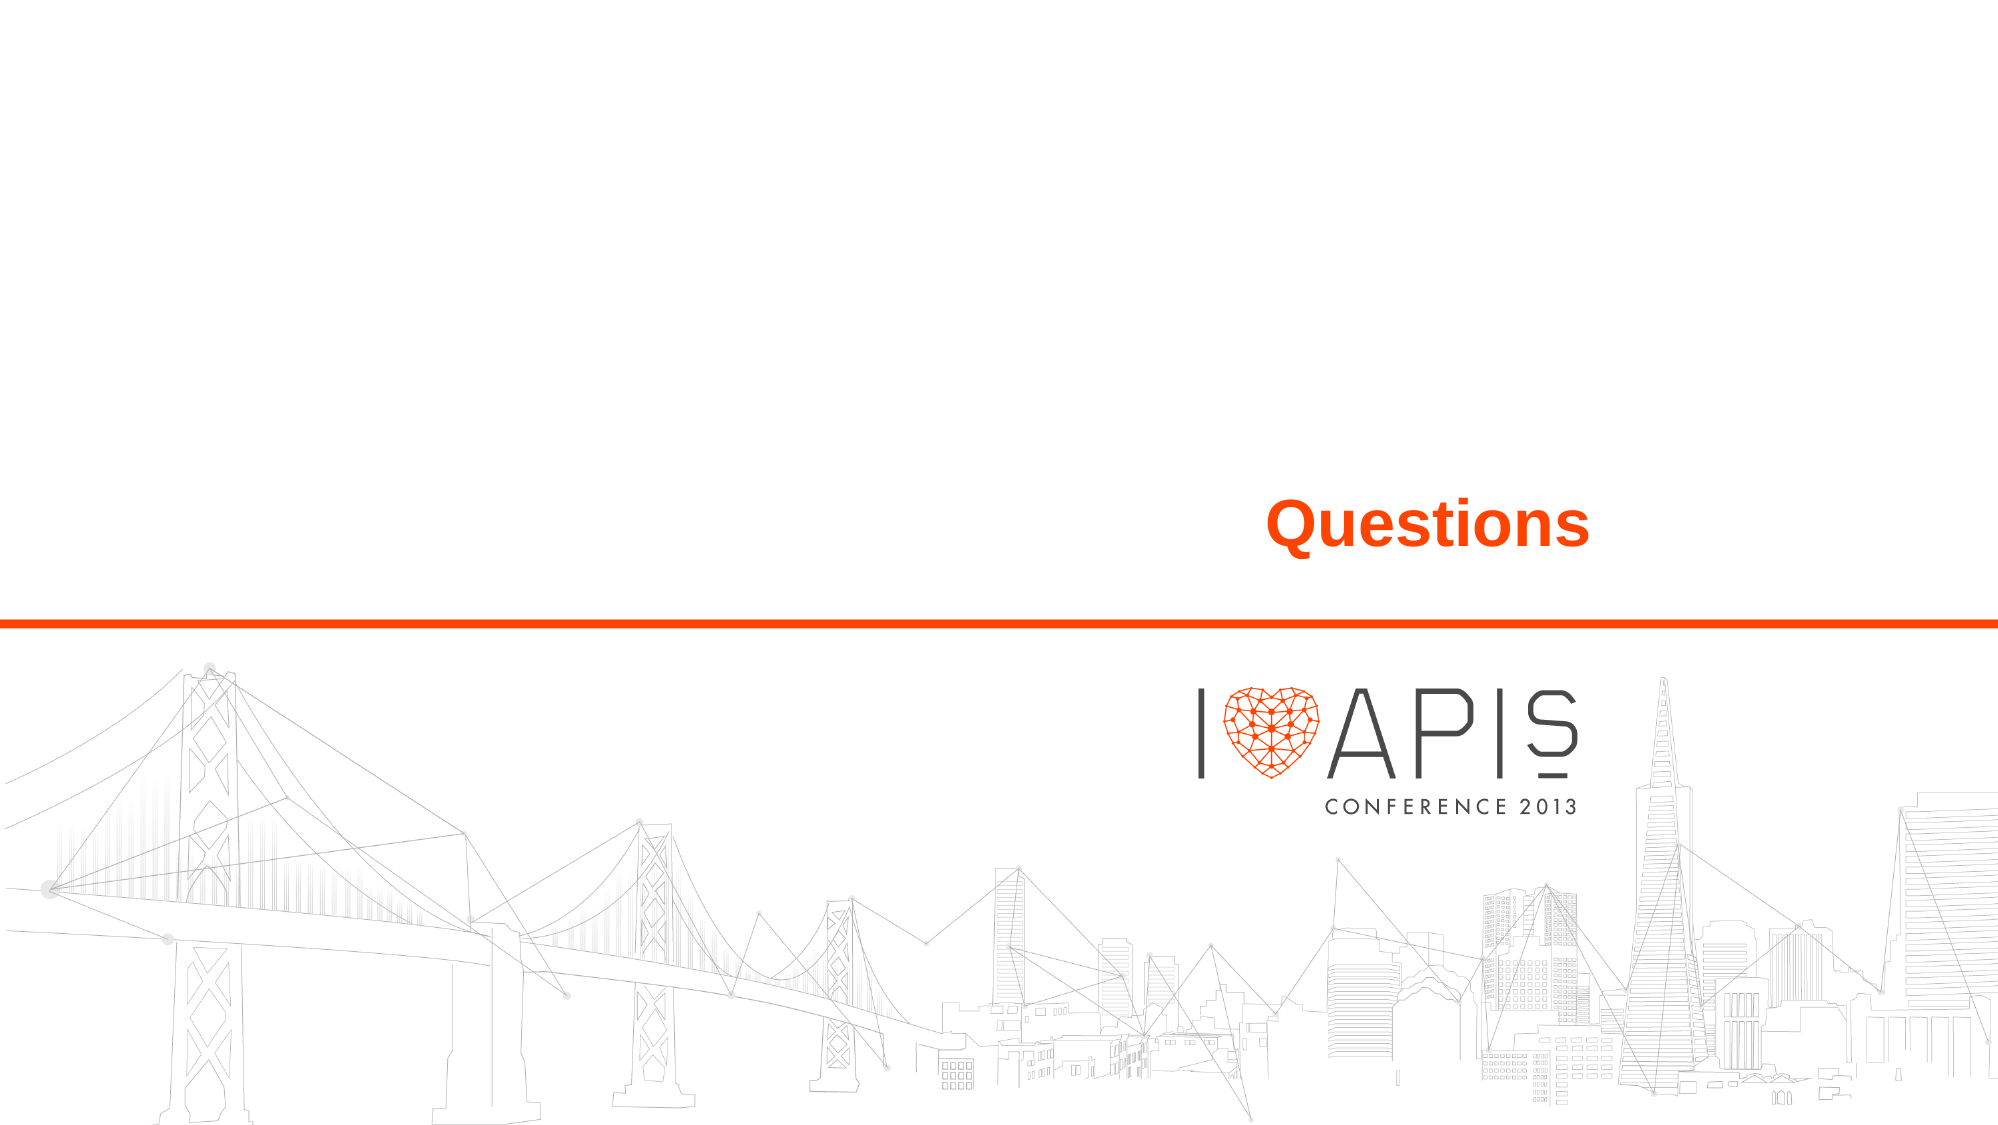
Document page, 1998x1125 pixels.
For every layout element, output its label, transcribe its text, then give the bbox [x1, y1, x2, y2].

picture [0, 0, 1998, 1125]
title Questions [124, 472, 1592, 603]
